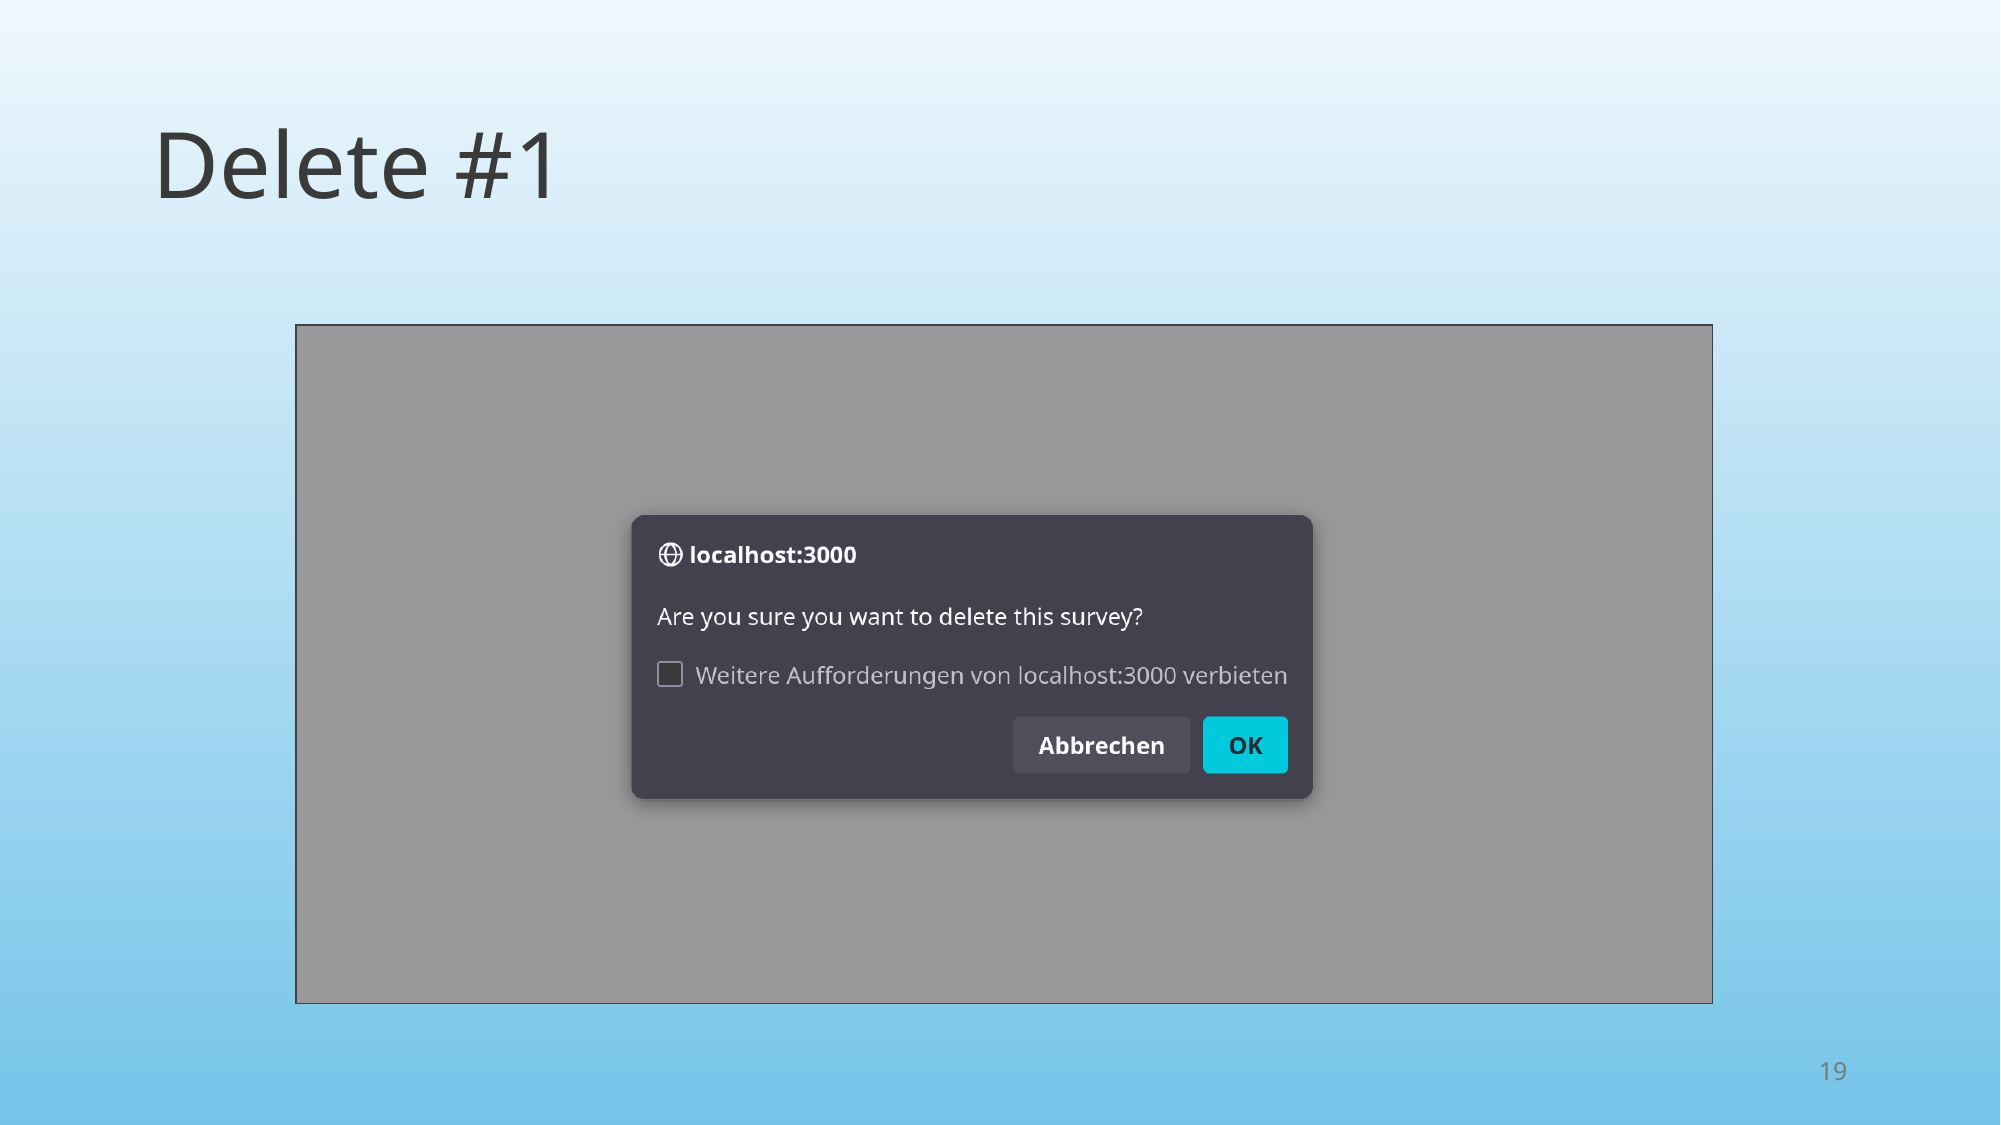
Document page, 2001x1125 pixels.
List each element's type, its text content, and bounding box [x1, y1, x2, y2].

title Delete #1 [137, 59, 1863, 278]
slide_number 19 [1412, 1042, 1863, 1103]
picture [294, 323, 1714, 1005]
